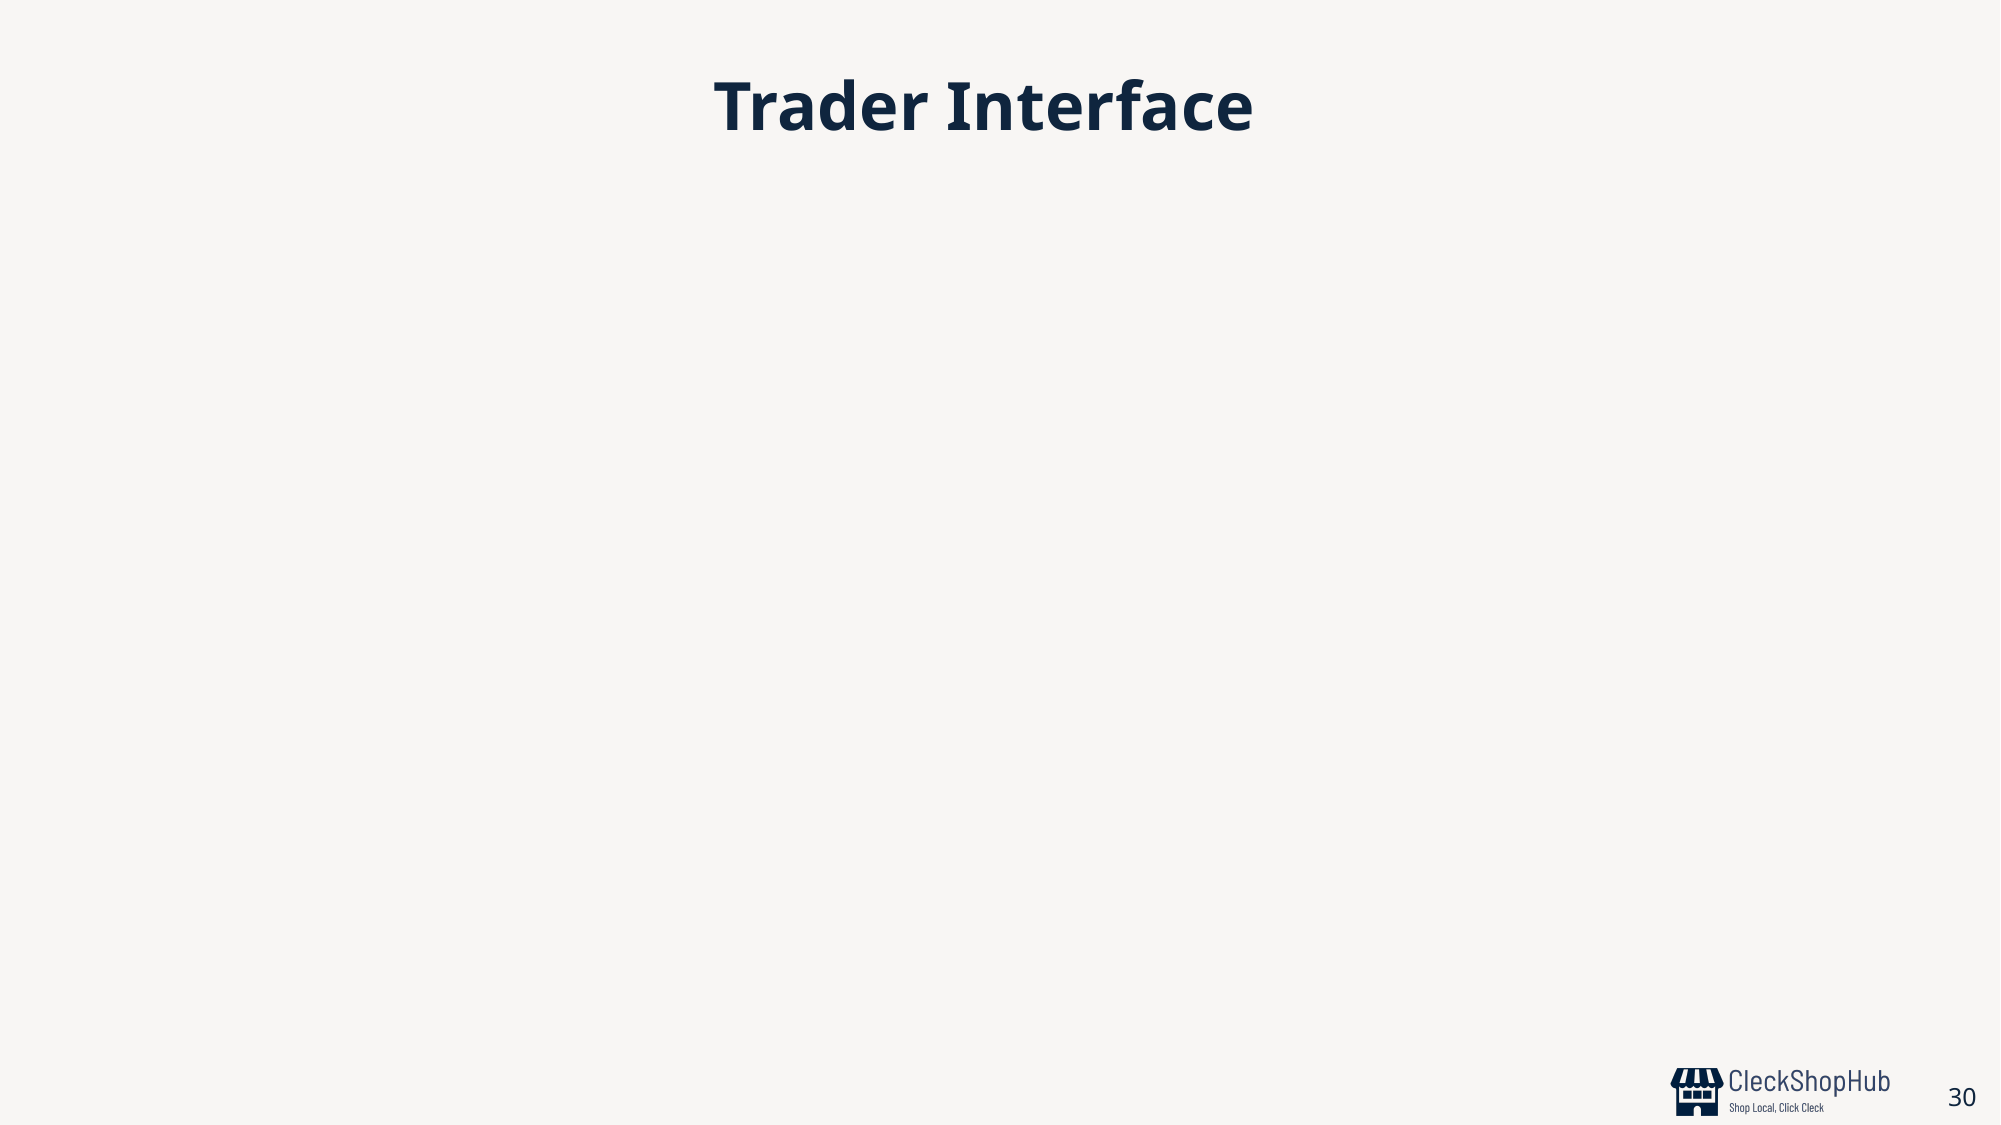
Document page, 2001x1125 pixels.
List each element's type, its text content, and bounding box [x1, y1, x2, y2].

title Trader Interface [698, 0, 1538, 218]
slide_number 30 [1924, 1068, 2000, 1125]
picture [1670, 1068, 1890, 1116]
